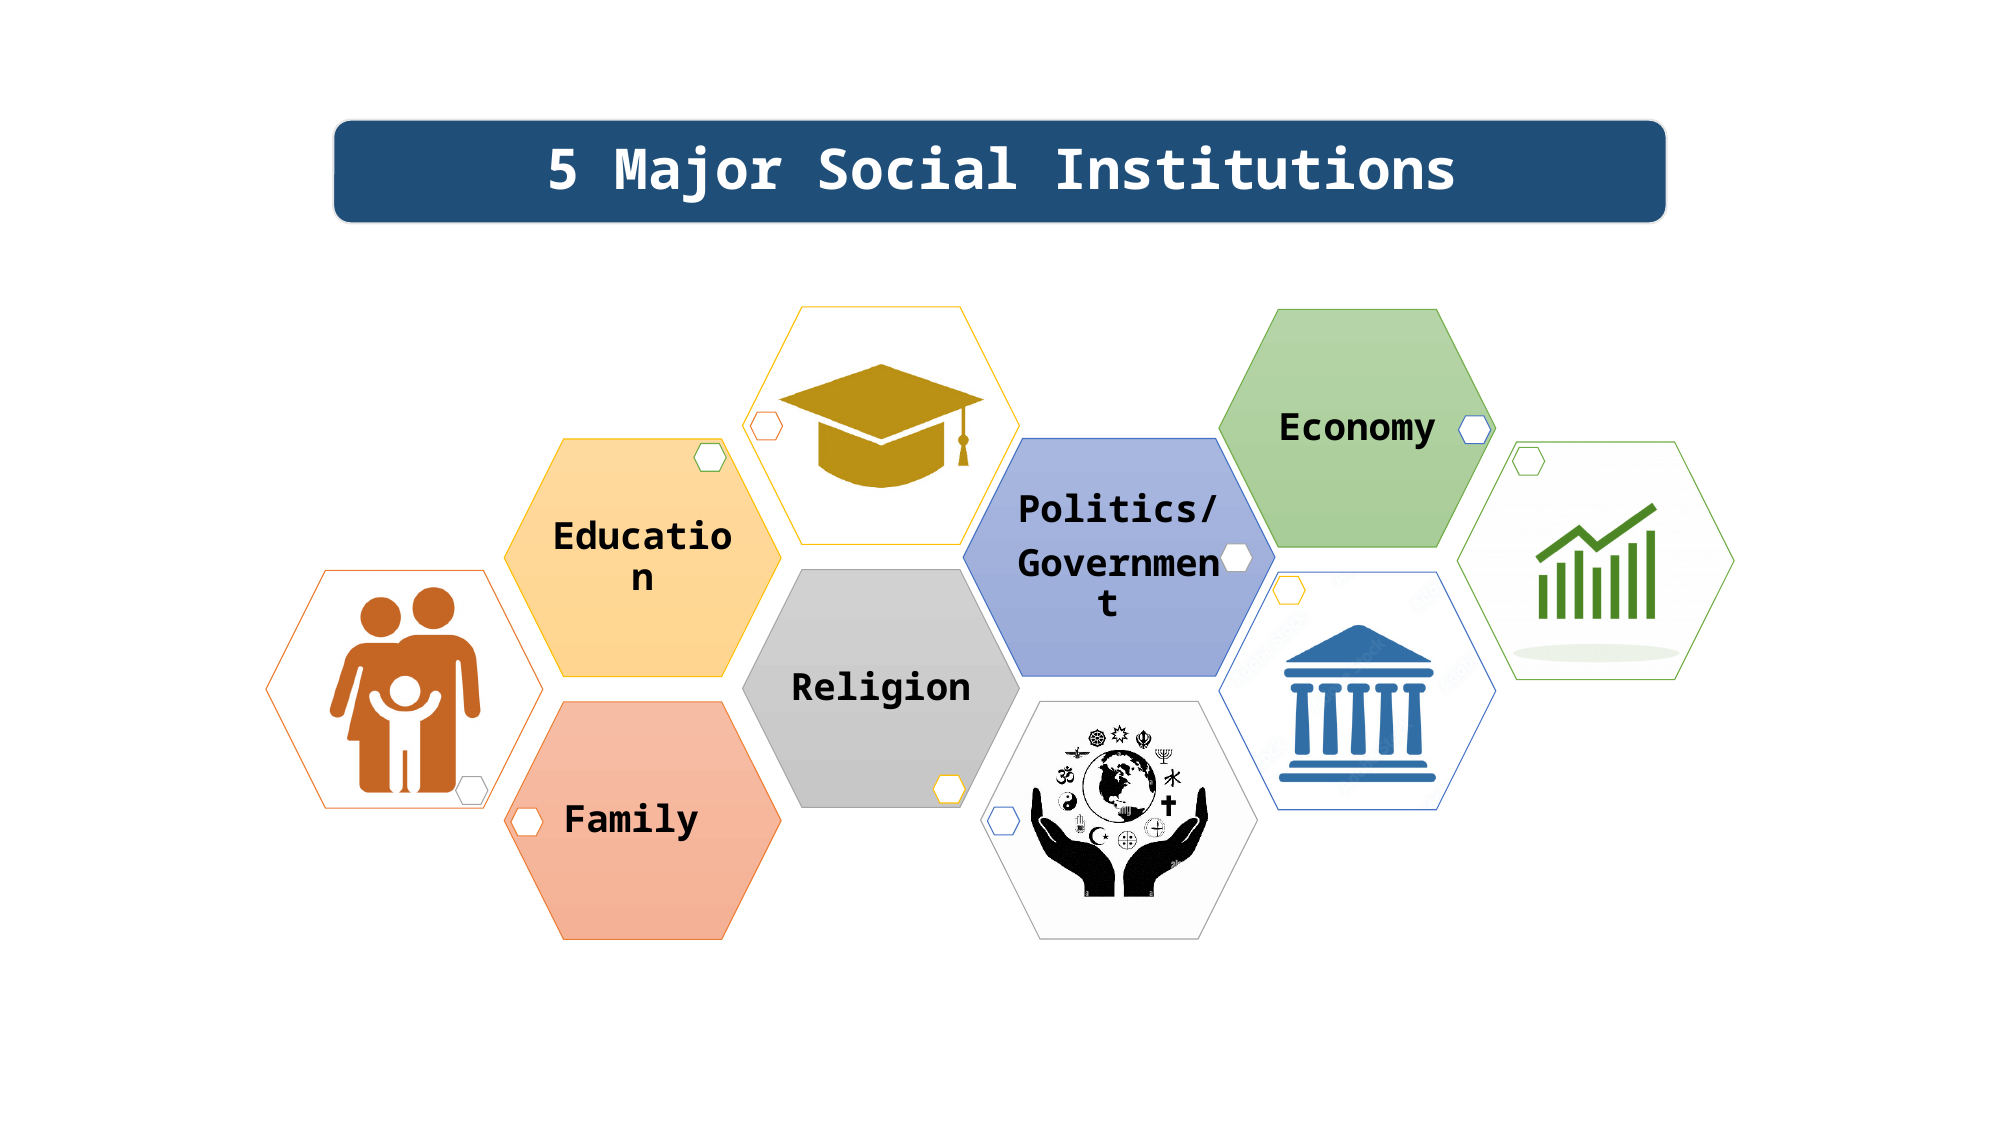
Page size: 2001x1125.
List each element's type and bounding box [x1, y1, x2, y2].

list [175, 306, 1825, 940]
text_box [333, 118, 1667, 225]
